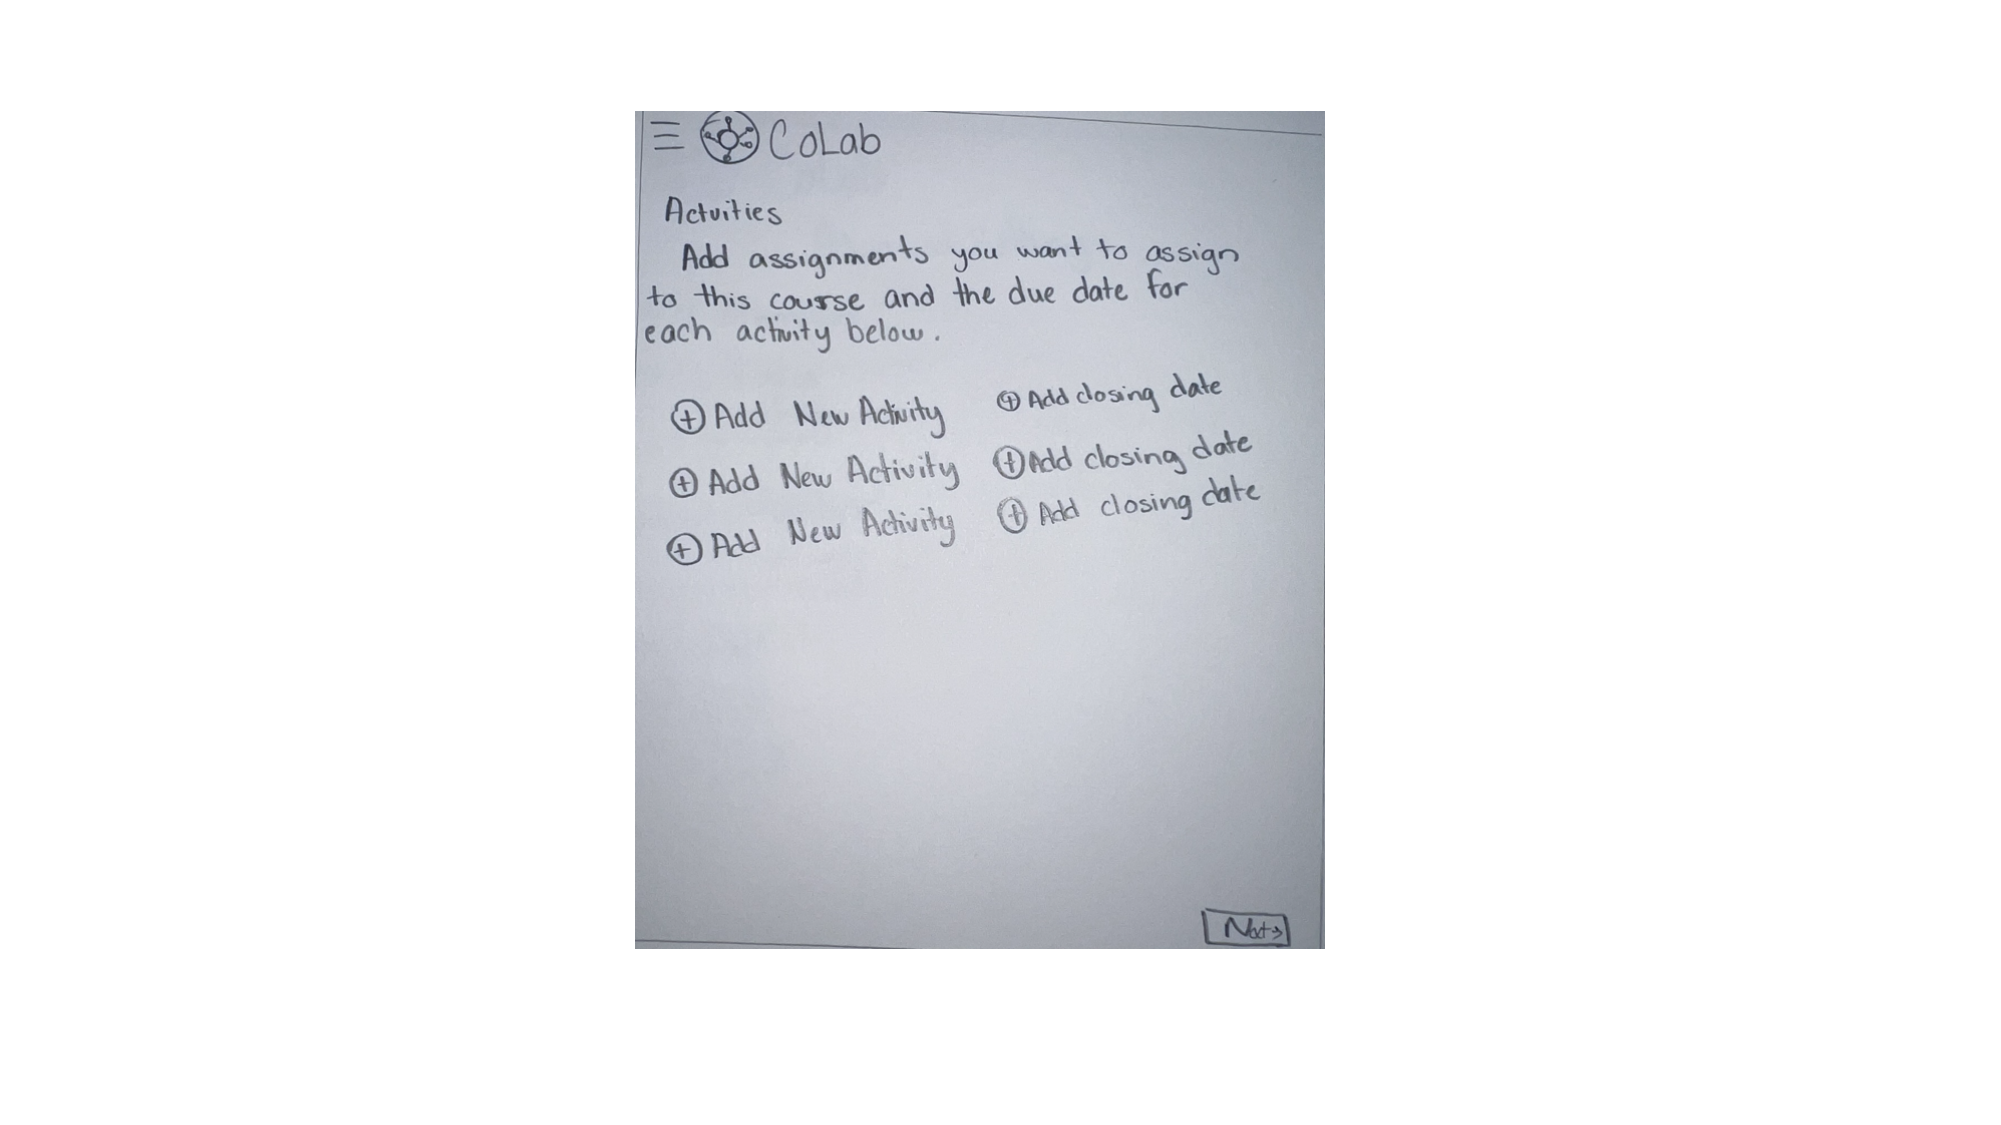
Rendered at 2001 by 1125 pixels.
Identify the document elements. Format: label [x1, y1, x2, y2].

picture [635, 111, 1325, 949]
